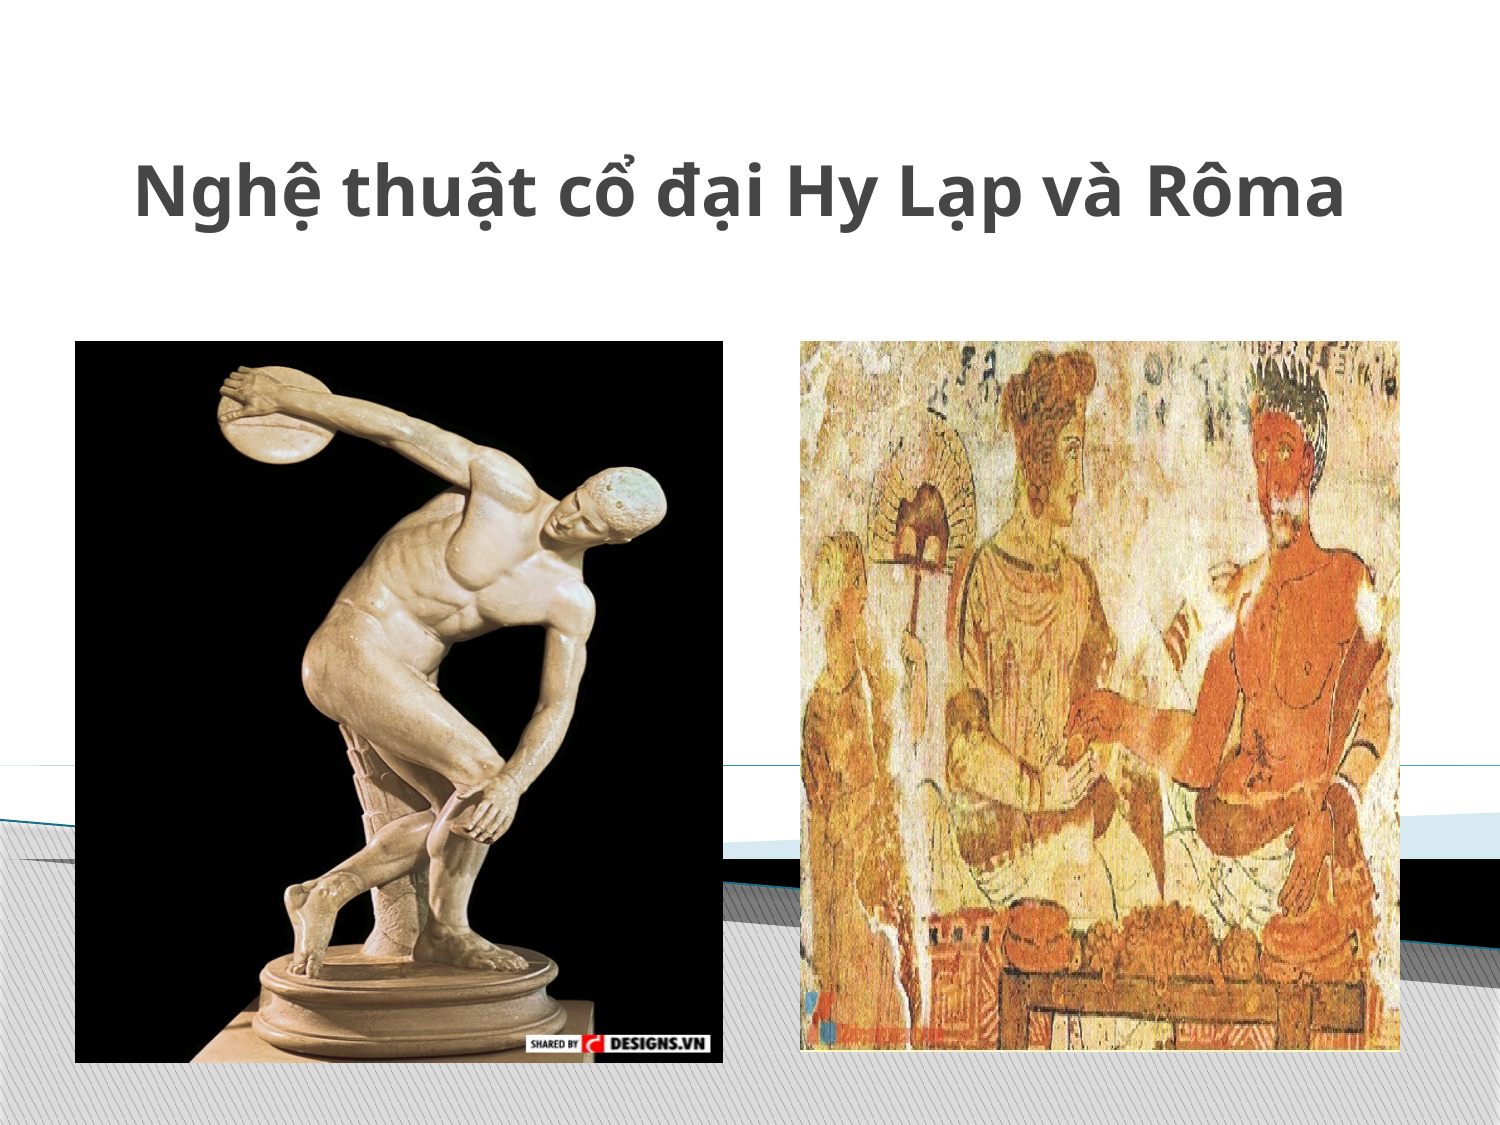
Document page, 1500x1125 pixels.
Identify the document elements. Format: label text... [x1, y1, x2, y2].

picture [0, 341, 1500, 1063]
title Nghệ thuật cổ đại Hy Lạp và Rôma [75, 75, 1363, 238]
